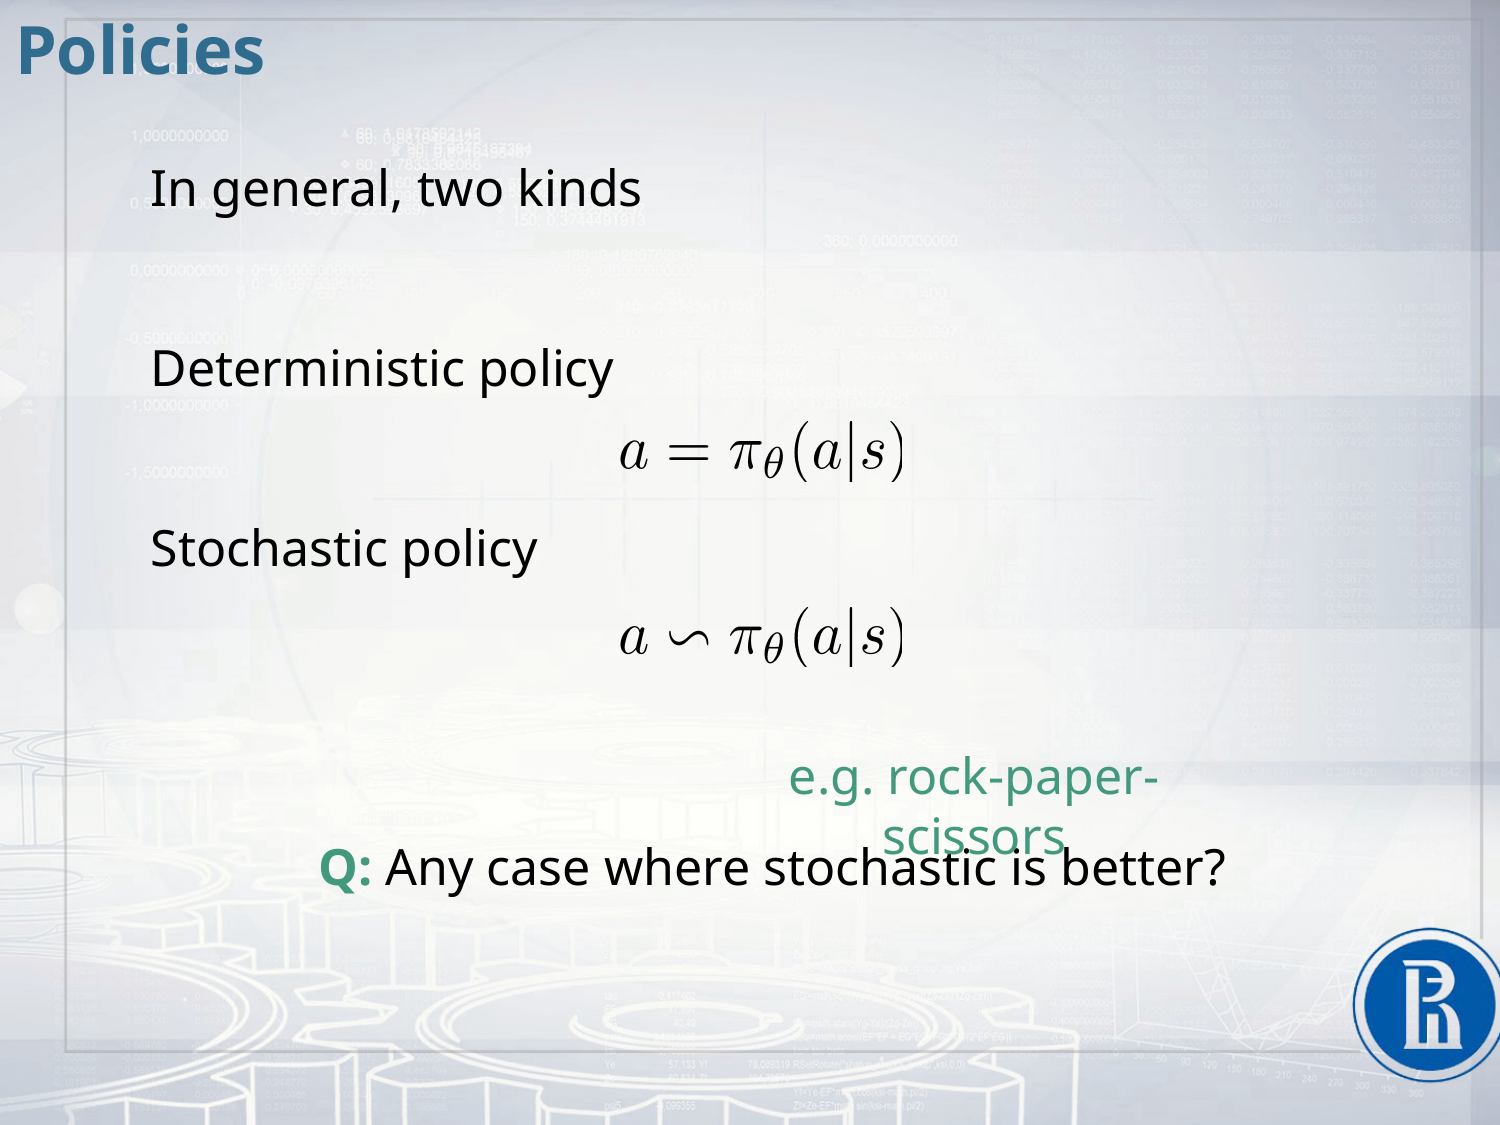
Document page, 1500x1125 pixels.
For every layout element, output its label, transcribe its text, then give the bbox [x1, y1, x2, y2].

text_box Q: Any case where stochastic is better? [303, 827, 1244, 904]
text_box e.g. rock-paper-scissors [714, 737, 1234, 813]
title Policies [0, 0, 1500, 102]
text_box In general, two kinds Deterministic policy Stochastic policy [135, 149, 1412, 650]
picture [0, 102, 1500, 1125]
